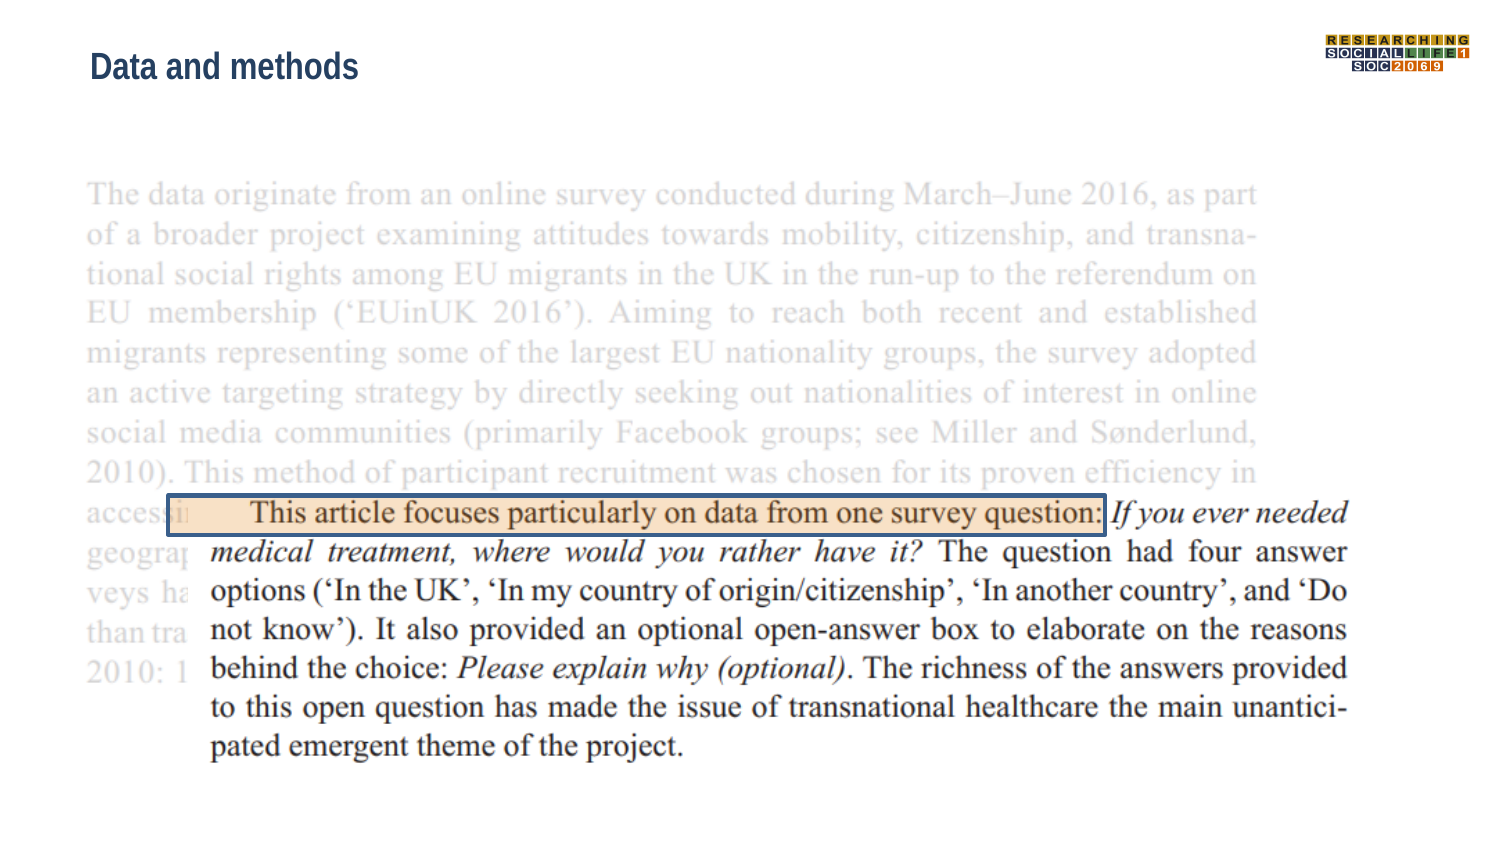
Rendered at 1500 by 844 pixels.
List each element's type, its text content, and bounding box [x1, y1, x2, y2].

picture [74, 168, 1284, 694]
title Data and methods [75, 33, 1311, 95]
picture [1322, 33, 1473, 73]
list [188, 495, 1373, 768]
